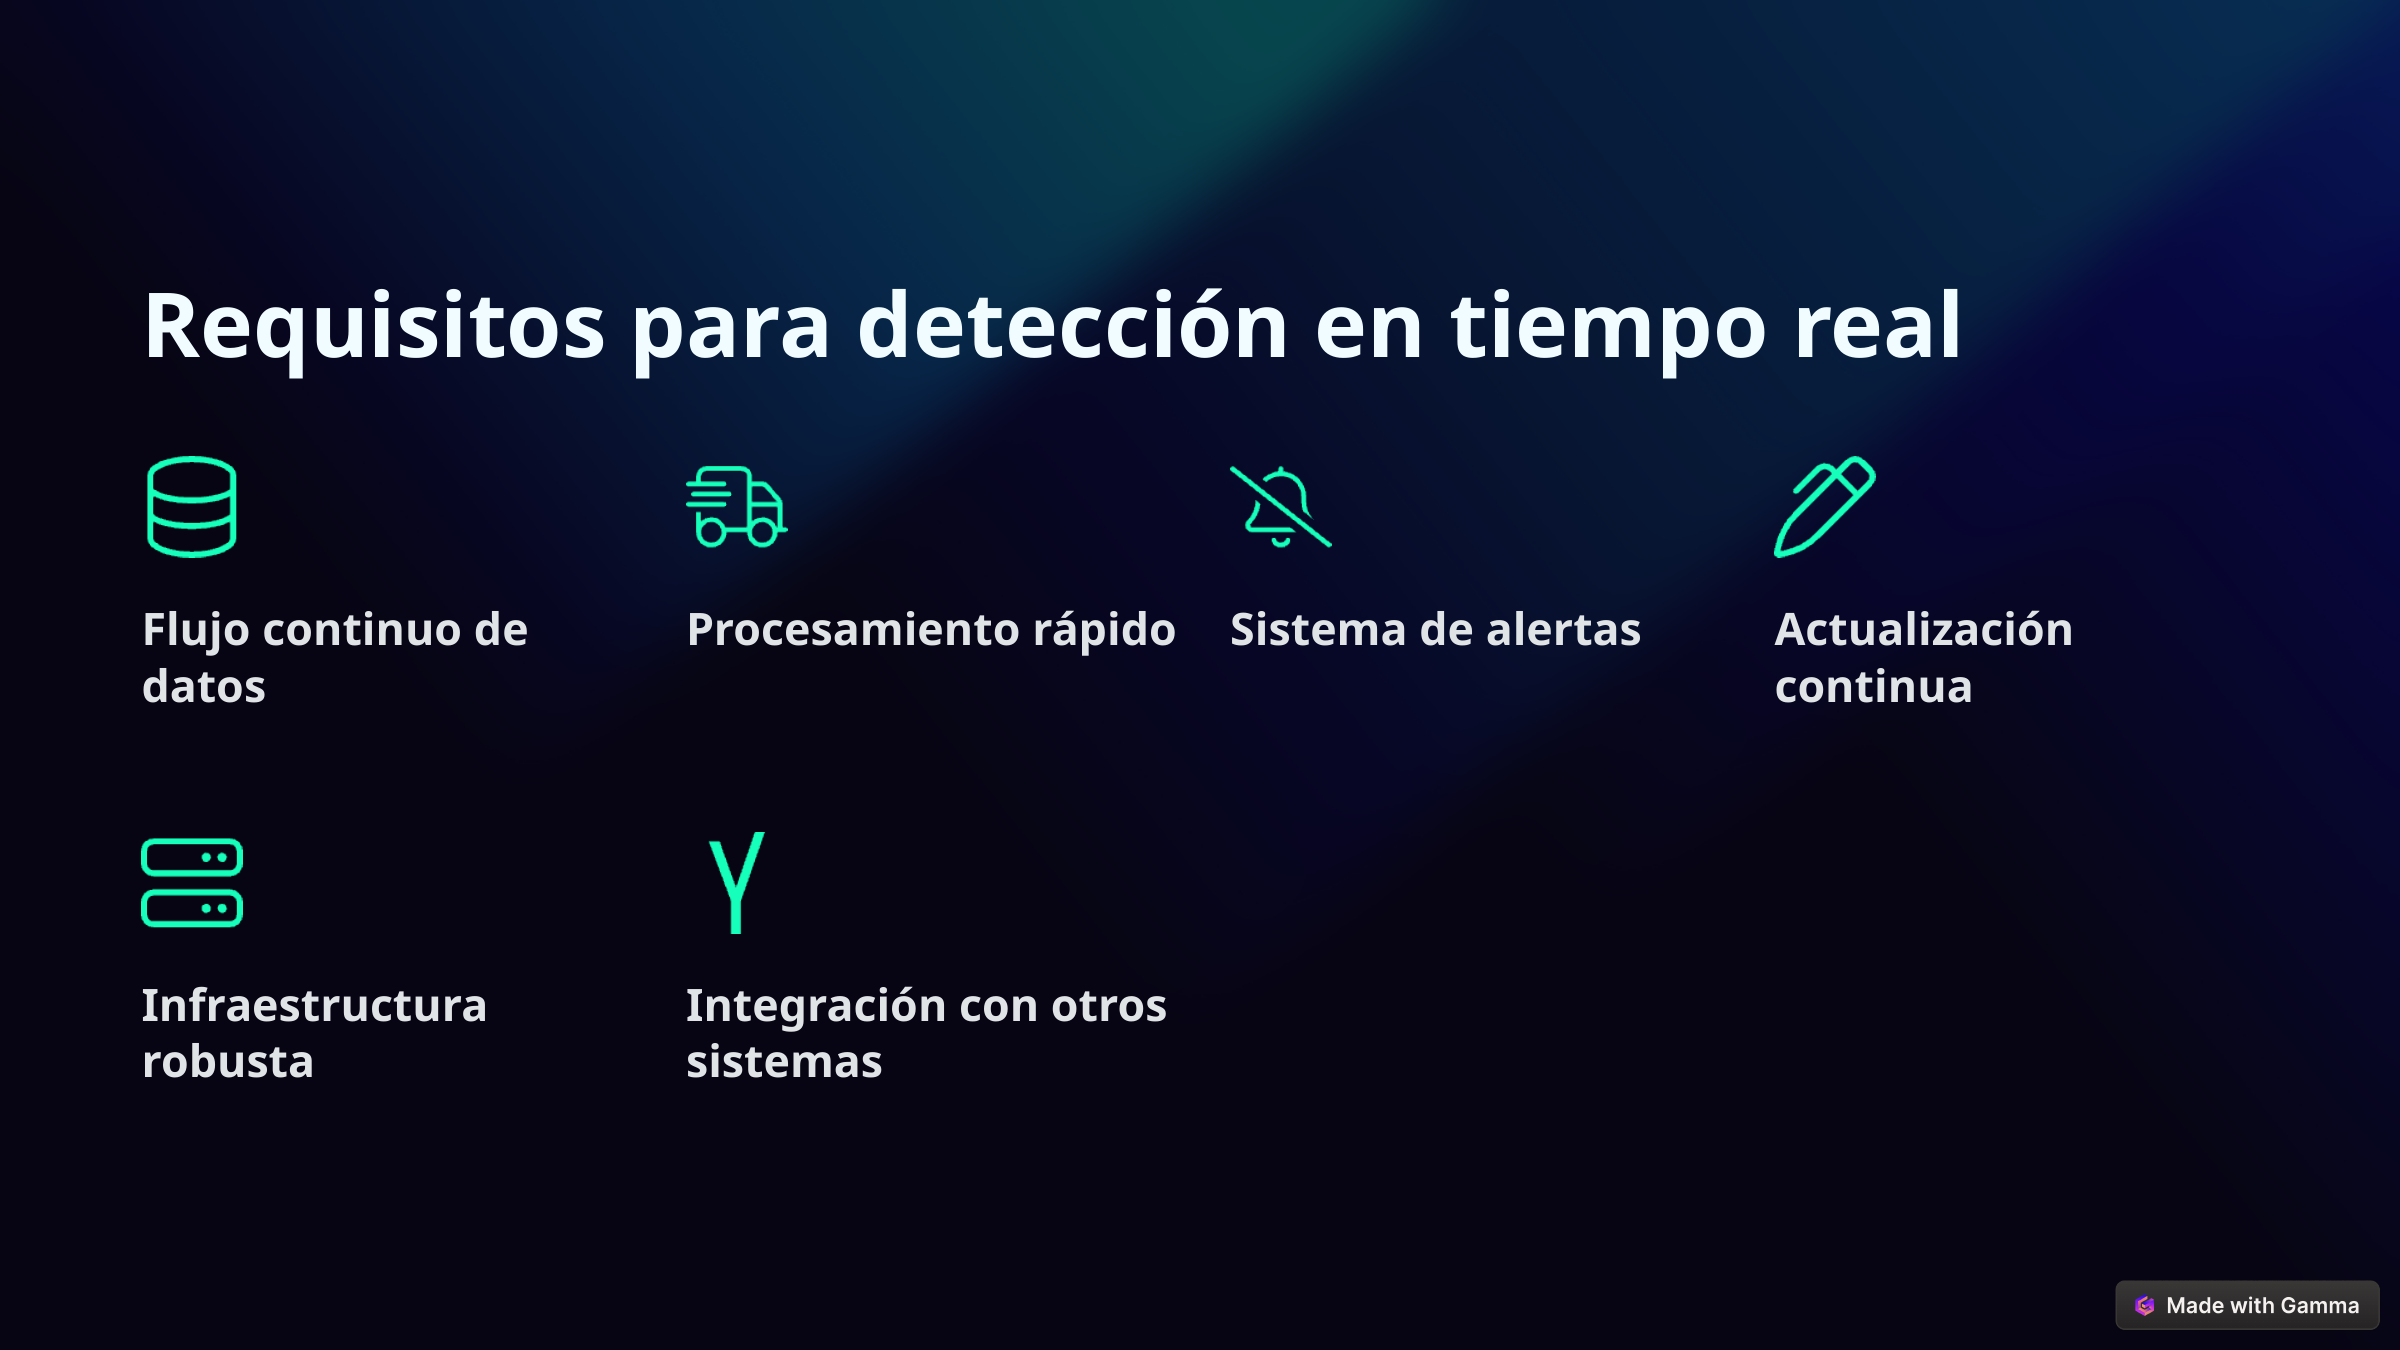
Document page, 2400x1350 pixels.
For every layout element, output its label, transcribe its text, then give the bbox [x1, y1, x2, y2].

text_box Procesamiento rápido [686, 598, 1155, 655]
picture [141, 456, 243, 558]
picture [1774, 456, 1876, 558]
picture [1230, 456, 1332, 558]
picture [2106, 1271, 2389, 1339]
text_box Actualización continua [1774, 598, 2259, 711]
text_box Requisitos para detección en tiempo real [141, 263, 1859, 376]
text_box Flujo continuo de datos [141, 598, 626, 711]
text_box Integración con otros sistemas [686, 974, 1170, 1087]
picture [141, 832, 243, 934]
picture [686, 832, 788, 934]
picture [686, 456, 788, 558]
text_box Infraestructura robusta [141, 974, 626, 1087]
text_box Sistema de alertas [1230, 598, 1681, 655]
